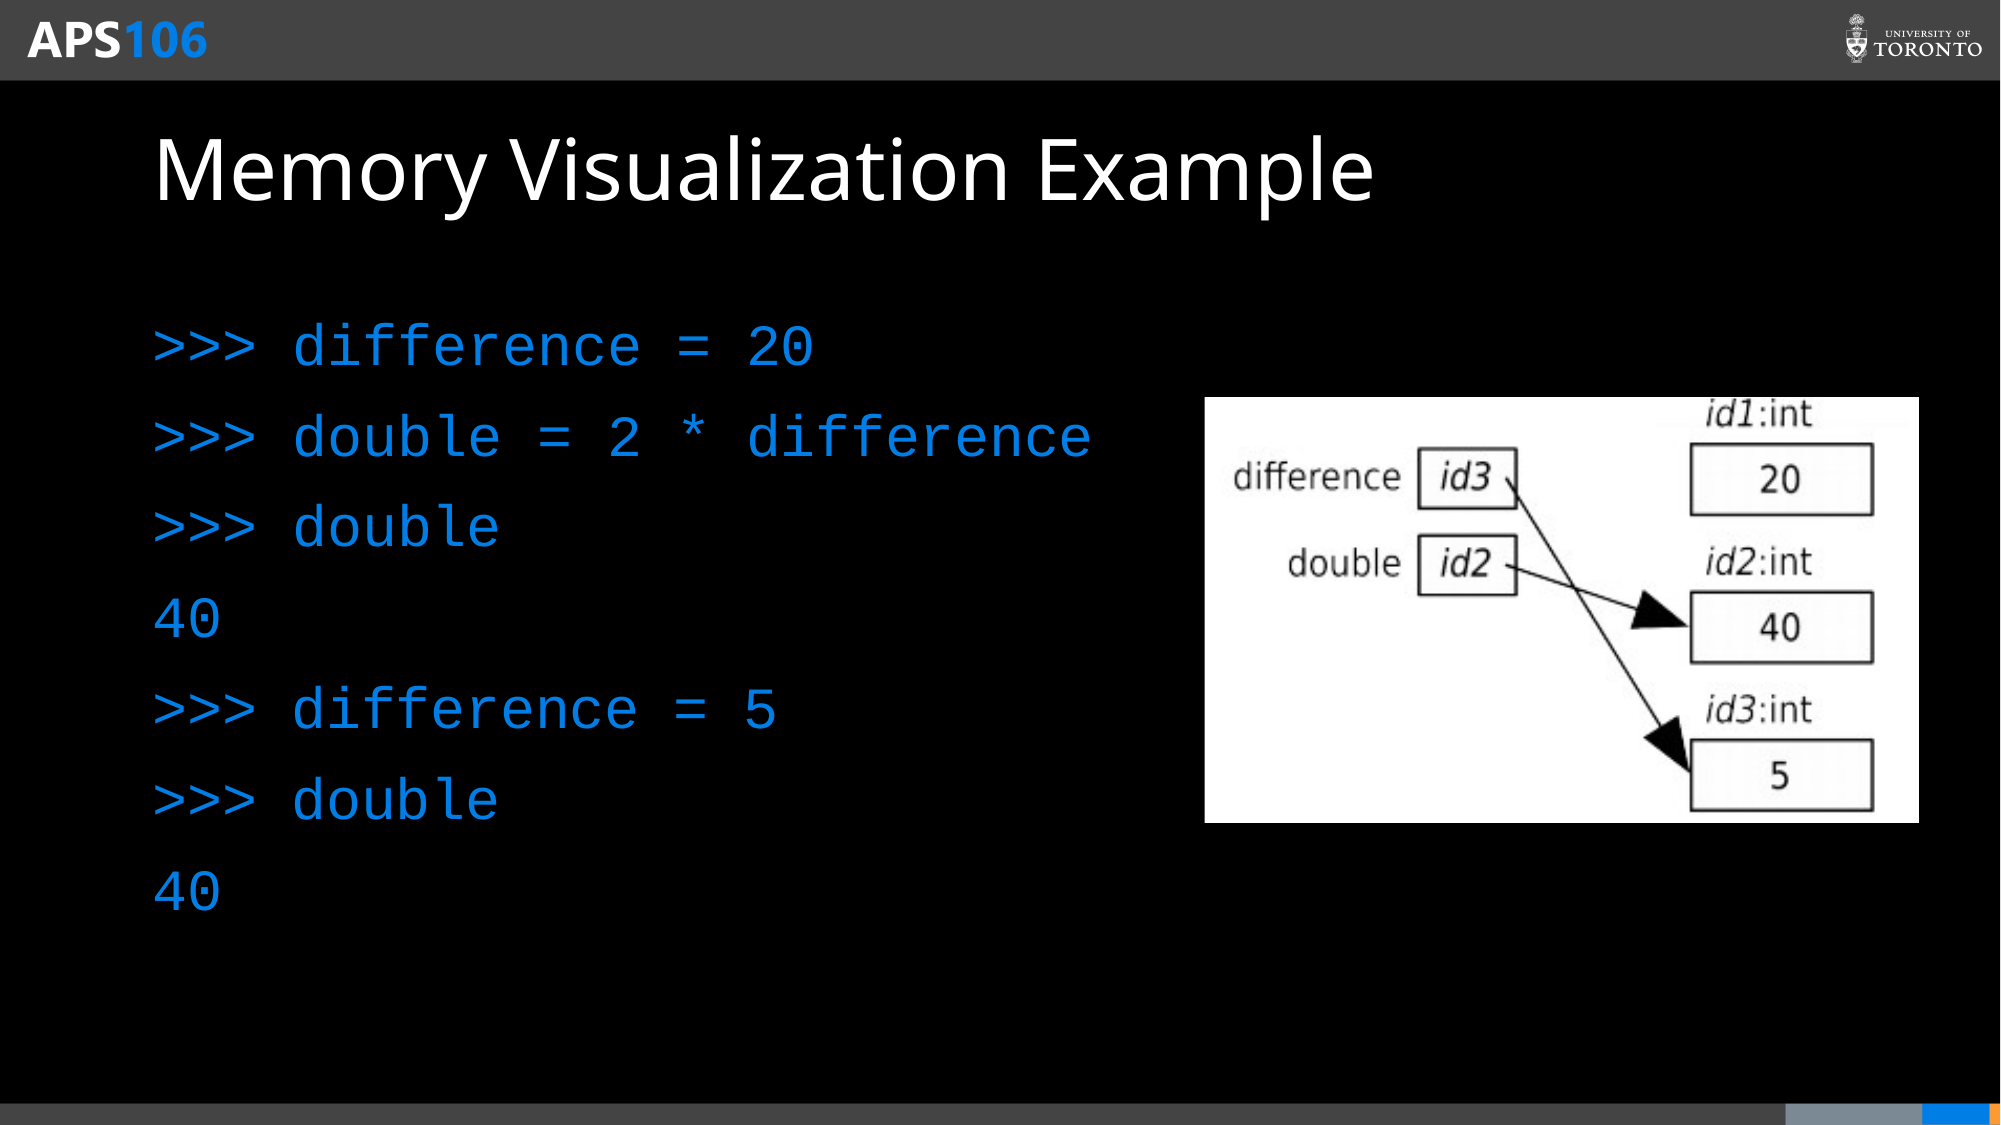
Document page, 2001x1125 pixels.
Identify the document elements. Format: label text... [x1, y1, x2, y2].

title Memory Visualization Example [137, 119, 1863, 227]
list >>> difference = 20 >>> double = 2 * difference >>> double 40 >>> difference = 5 >>> double 40 [137, 299, 1863, 1093]
picture [0, 0, 2001, 1125]
text_box [1204, 397, 1919, 823]
